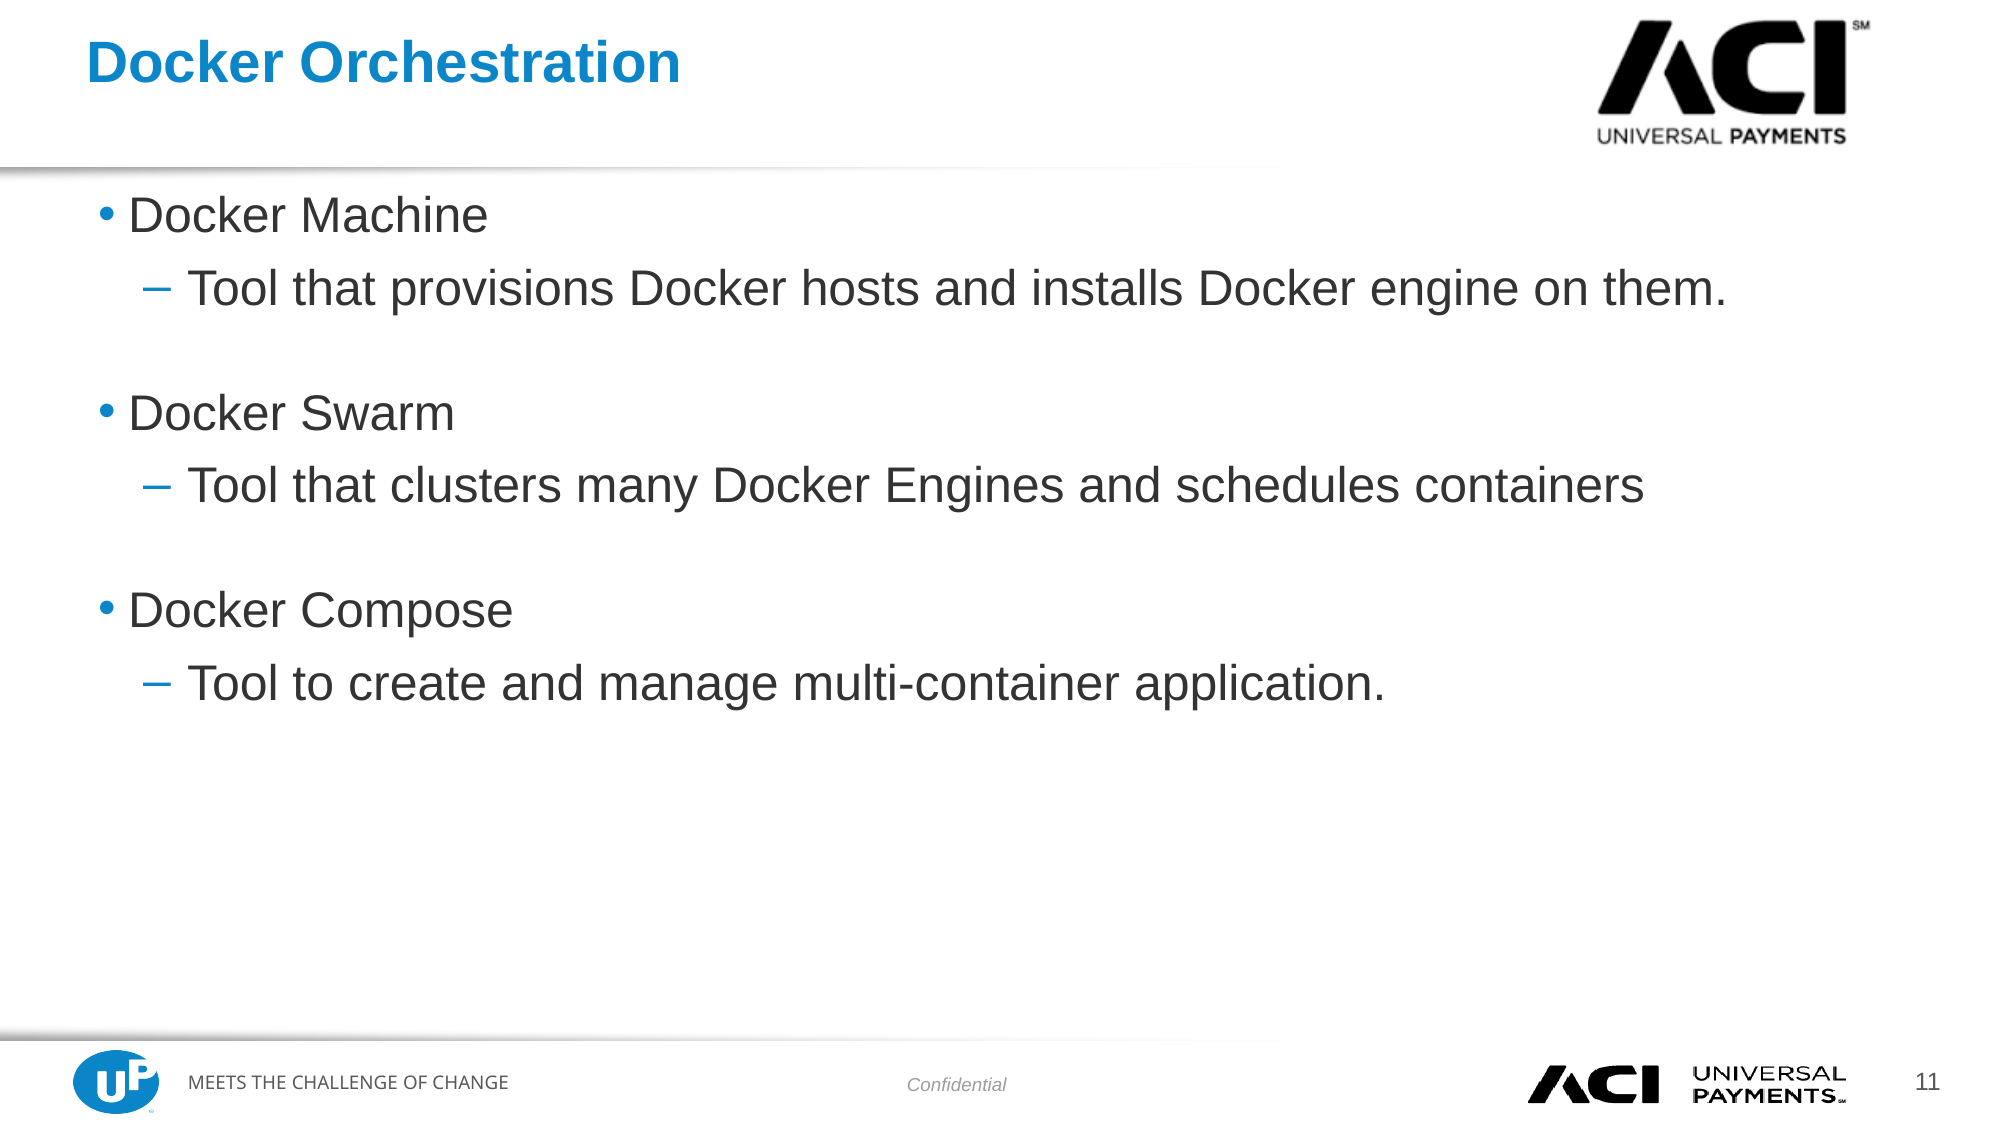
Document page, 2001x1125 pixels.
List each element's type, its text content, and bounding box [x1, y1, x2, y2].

picture [0, 991, 2001, 1125]
title Docker Orchestration [71, 13, 1594, 105]
picture [1595, 13, 1872, 152]
picture [0, 167, 2000, 216]
list Docker Machine Tool that provisions Docker hosts and installs Docker engine on them. Docker Swarm Tool that clusters many Docker Engines and schedules containers Docker Compose Tool to create and manage multi-container application. [83, 175, 1842, 1035]
